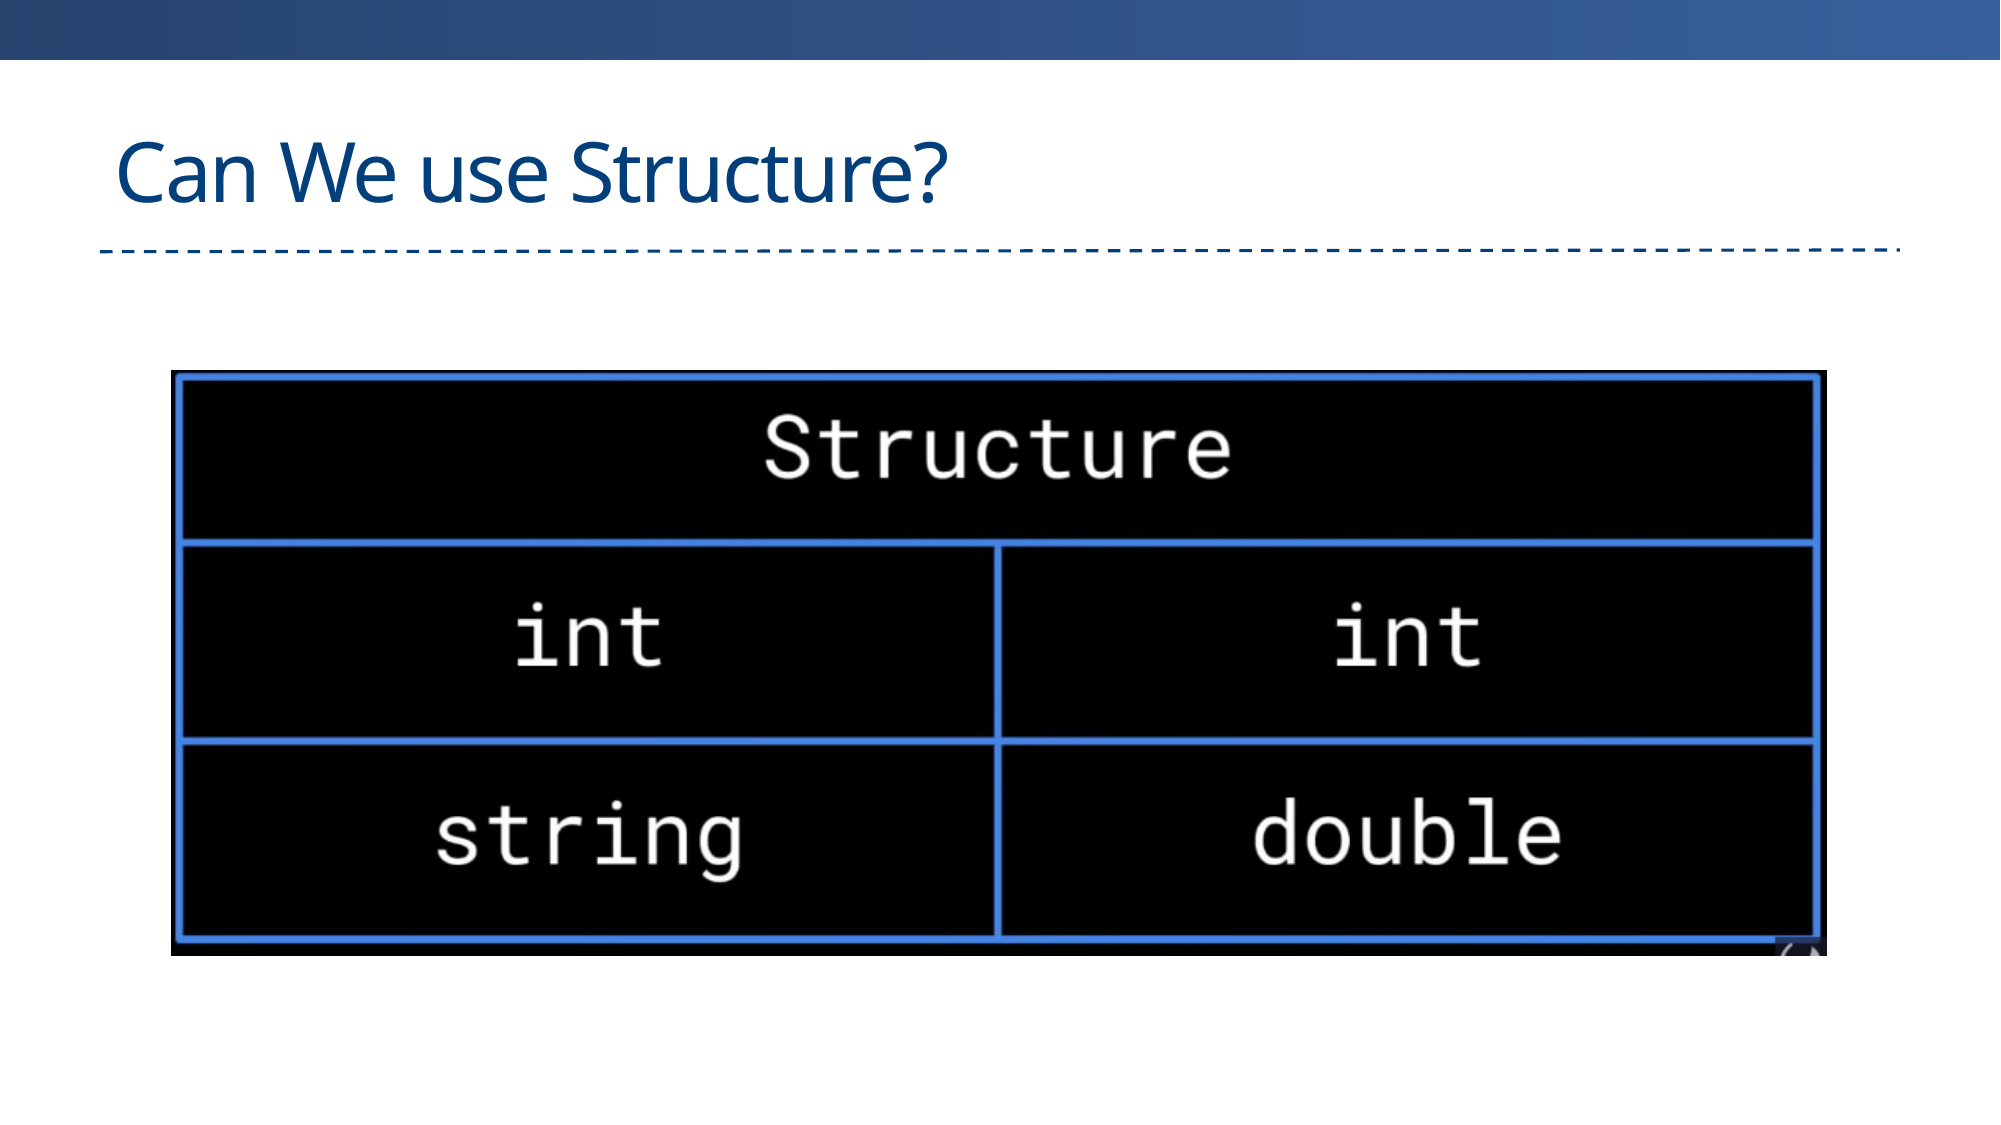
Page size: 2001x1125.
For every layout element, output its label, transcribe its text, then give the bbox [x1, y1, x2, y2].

title Can We use Structure? [99, 87, 1900, 250]
picture [171, 370, 1827, 956]
